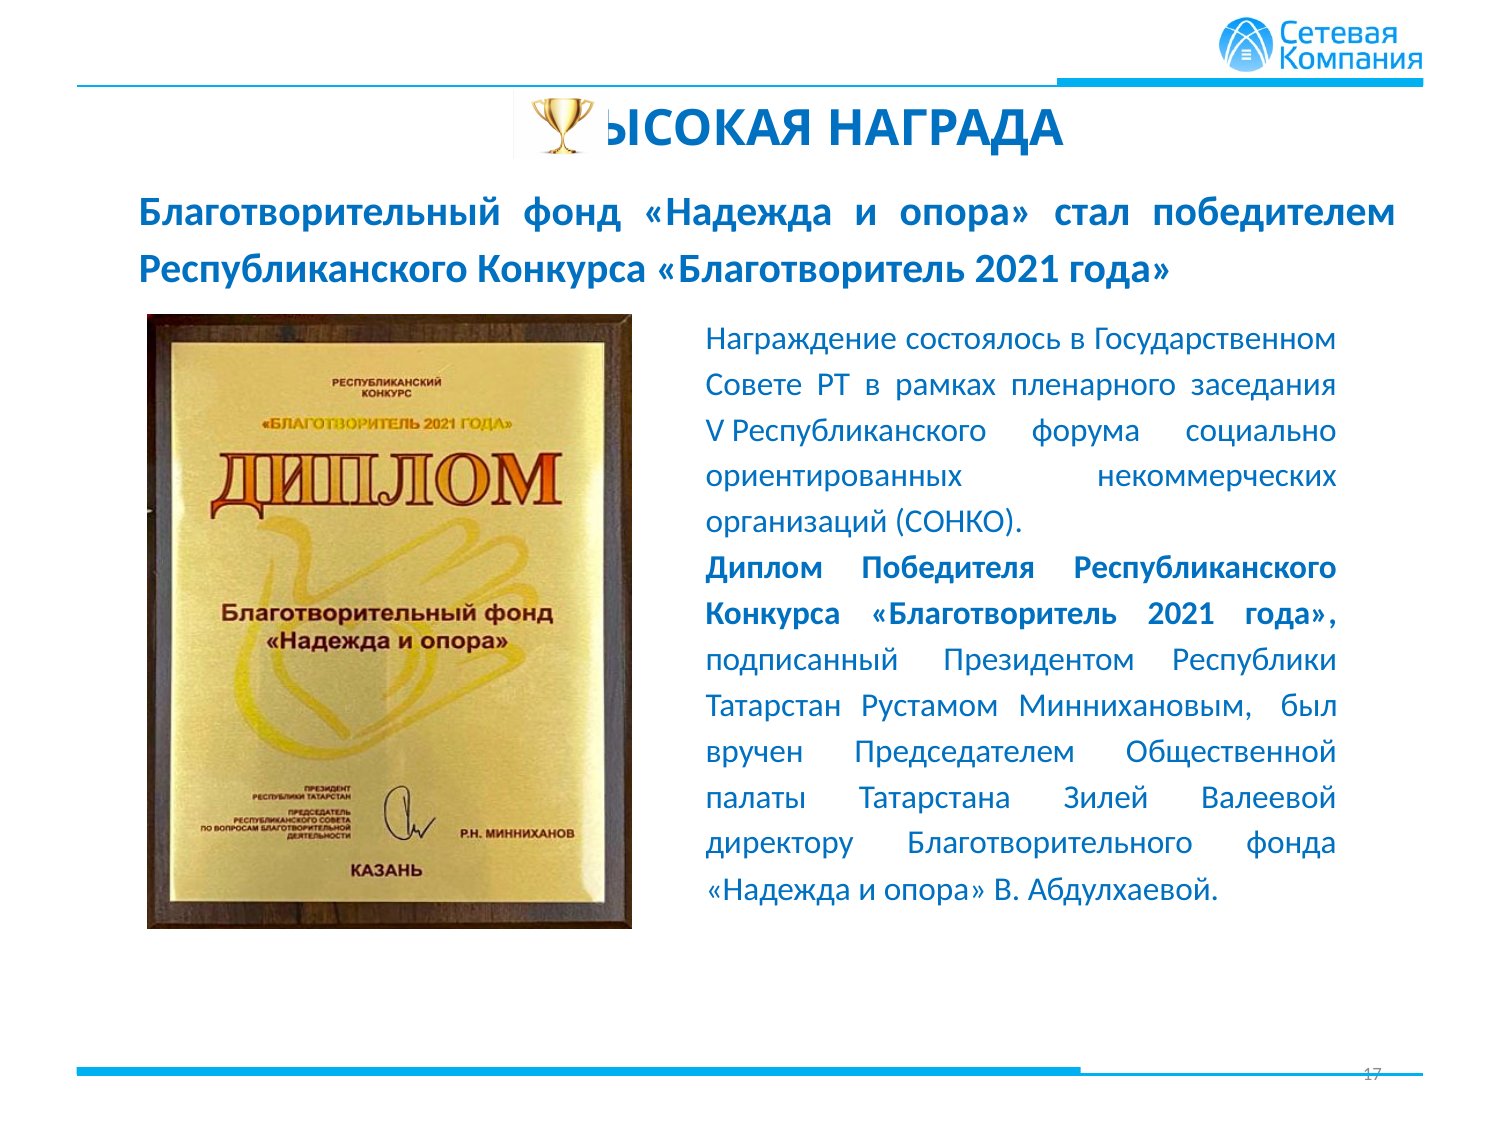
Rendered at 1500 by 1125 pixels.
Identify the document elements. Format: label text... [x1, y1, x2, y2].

text_box Награждение состоялось в Государственном Совете РТ в рамках пленарного заседания V Республиканского форума социально ориентированных некоммерческих организаций (СОНКО). Диплом Победителя Республиканского Конкурса «Благотворитель 2021 года», подписанный Президентом Республики Татарстан Рустамом Миннихановым, был вручен Председателем Общественной палаты Татарстана Зилей Валеевой директору Благотворительного фонда «Надежда и опора» В. Абдулхаевой. [690, 302, 1353, 692]
picture [1219, 17, 1422, 72]
text_box [67, 158, 1419, 246]
picture [513, 89, 609, 159]
picture [147, 314, 632, 929]
title ВЫСОКАЯ НАГРАДА [59, 85, 1412, 173]
text_box [632, 692, 1419, 746]
text_box Благотворительный фонд «Надежда и опора» стал победителем Республиканского Конкурса «Благотворитель 2021 года» [123, 168, 1412, 351]
slide_number 16 [1059, 1042, 1397, 1103]
text_box Награждение состоялось в Государственном Совете РТ в рамках пленарного заседания V Республиканского форума социально ориентированных некоммерческих организаций (СОНКО). Диплом Победителя Республиканского Конкурса «Благотворитель 2021 года», подписанный Президентом Республики Татарстан Рустамом Миннихановым, был вручен Председателем Общественной палаты Татарстана Зилей Валеевой директору Благотворительного фонда «Надежда и опора» В. Абдулхаевой. [690, 746, 1353, 914]
